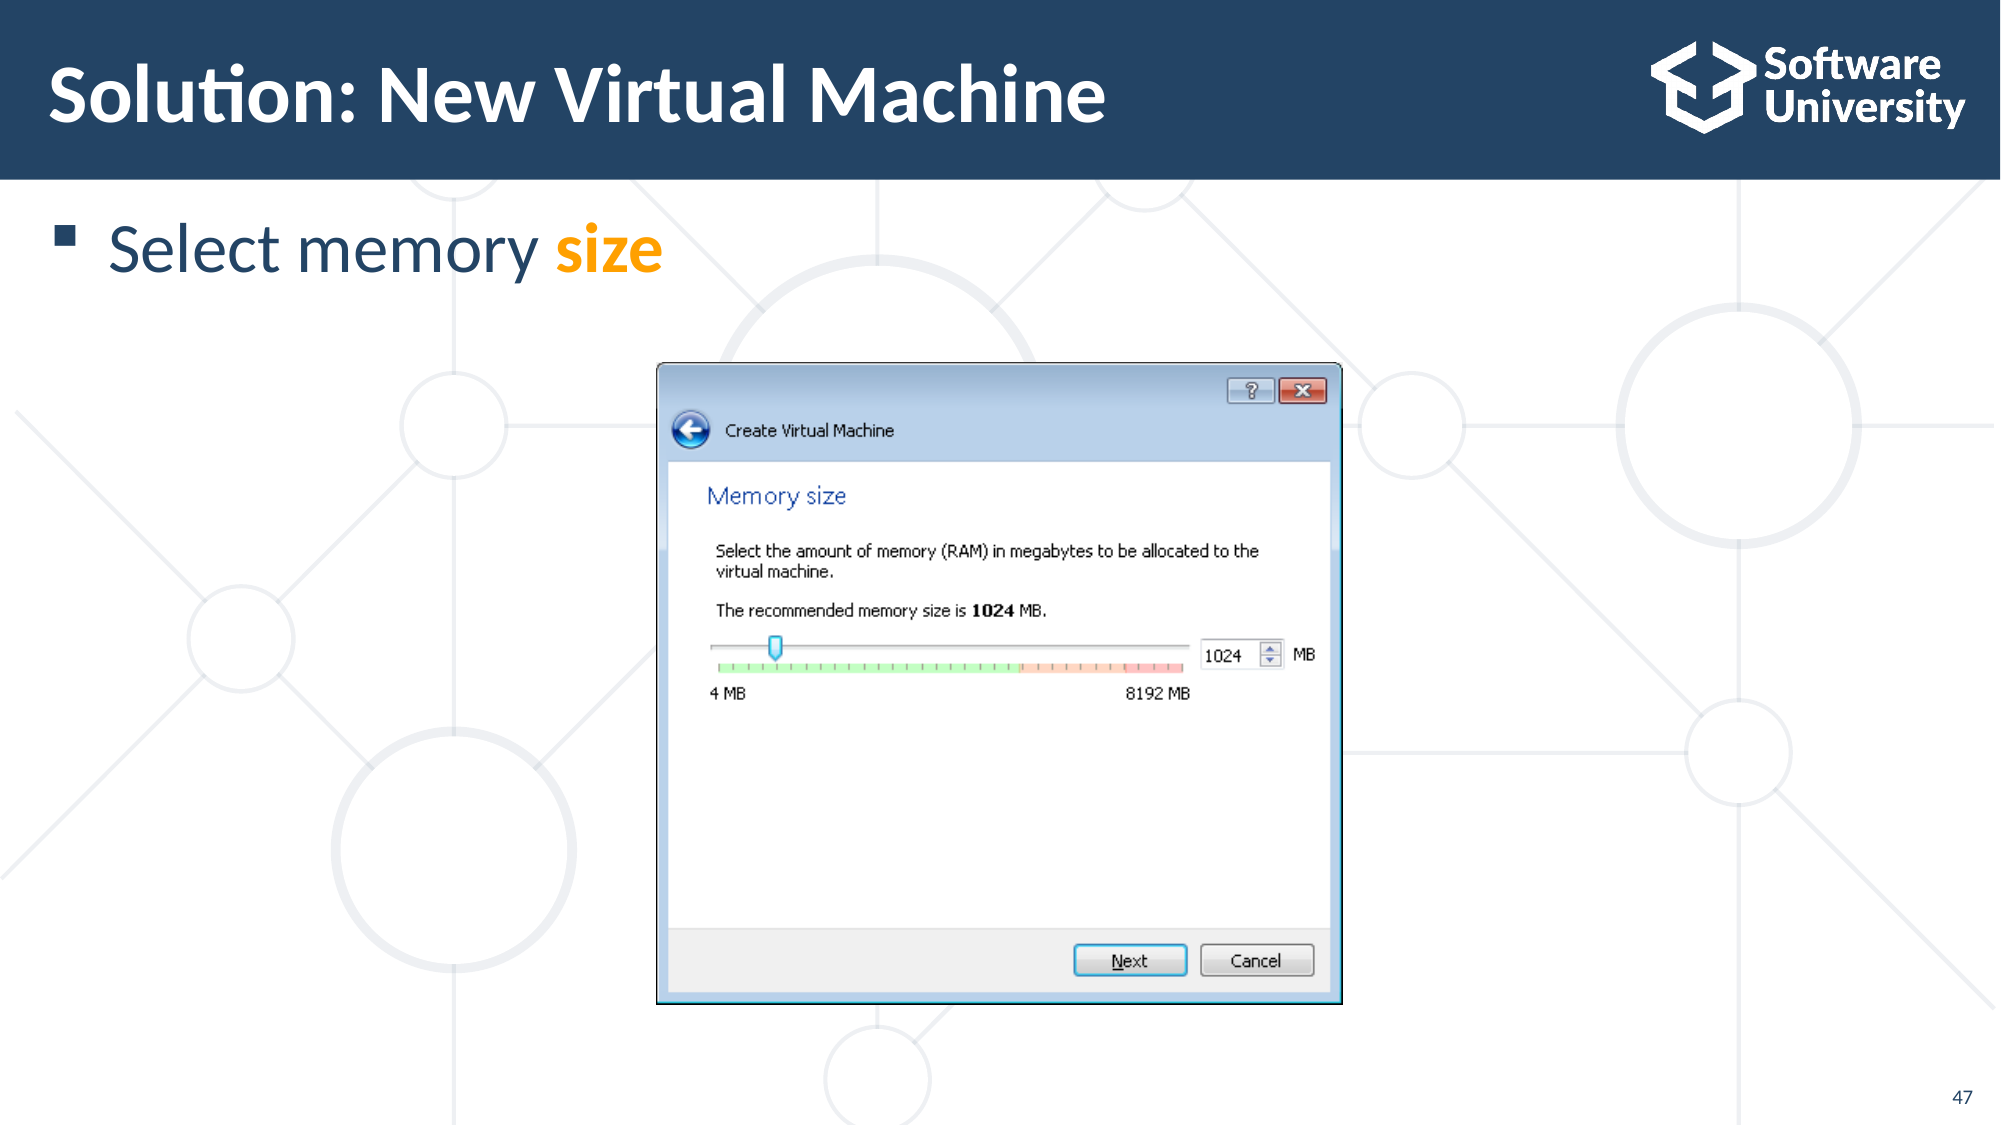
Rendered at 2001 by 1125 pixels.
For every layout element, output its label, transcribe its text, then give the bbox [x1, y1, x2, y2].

list Select memory size [31, 196, 1970, 1104]
picture [1651, 41, 1966, 134]
title Solution: New Virtual Machine [31, 16, 1625, 162]
picture [656, 362, 1343, 1005]
slide_number 47 [1927, 1067, 1989, 1117]
